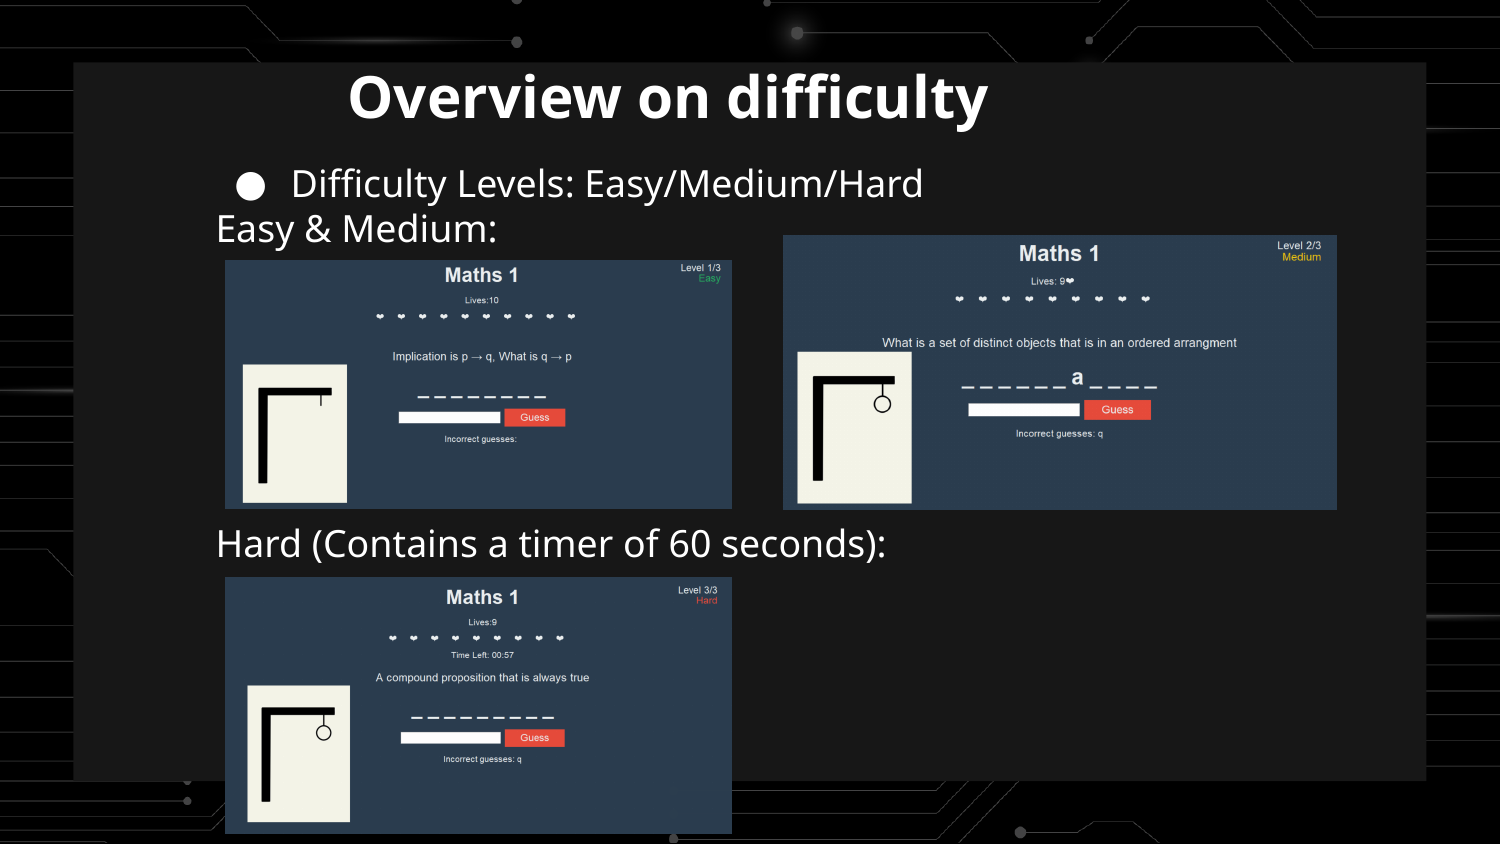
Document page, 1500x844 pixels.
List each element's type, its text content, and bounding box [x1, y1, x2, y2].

title Overview on difficulty [332, 55, 1168, 144]
text_box Difficulty Levels: Easy/Medium/Hard Easy & Medium: Hard (Contains a timer of 60 seconds): [200, 144, 1300, 699]
picture [0, 0, 1500, 843]
